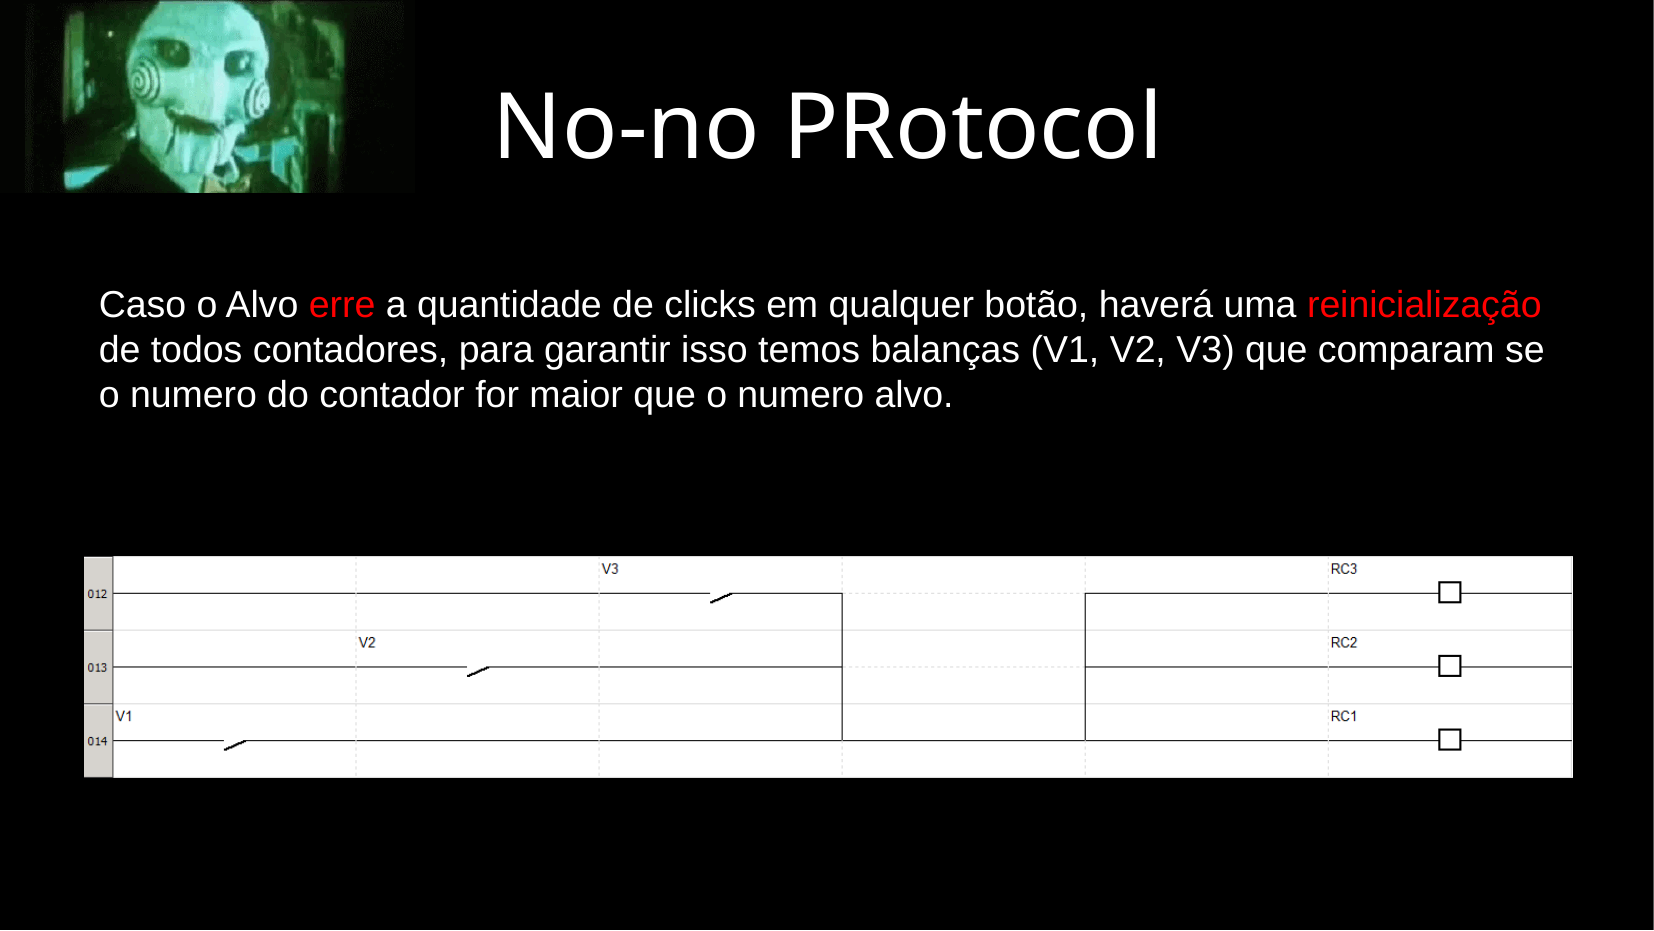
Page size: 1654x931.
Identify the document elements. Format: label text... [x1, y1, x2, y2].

picture [0, 0, 415, 193]
text_box Caso o Alvo erre a quantidade de clicks em qualquer botão, haverá uma reinicialização de todos contadores, para garantir isso temos balanças (V1, V2, V3) que comparam se o numero do contador for maior que o numero alvo. [84, 272, 1573, 422]
title No-no PRotocol [84, 50, 1573, 206]
picture [83, 556, 1573, 778]
